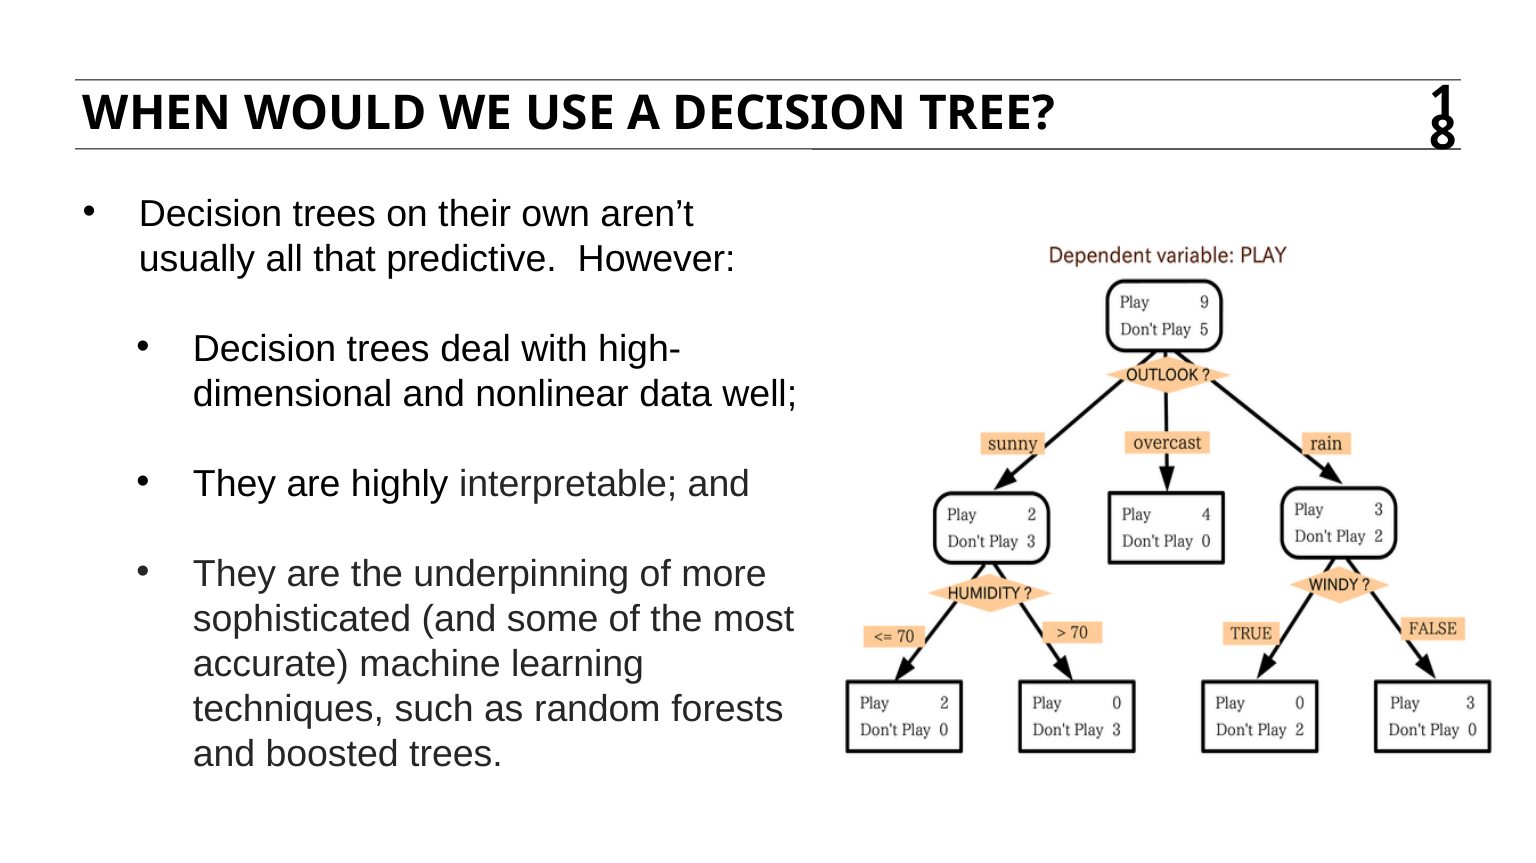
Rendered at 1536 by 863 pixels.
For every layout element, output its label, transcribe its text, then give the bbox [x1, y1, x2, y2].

text_box Decision trees on their own aren’t usually all that predictive. However: Decision trees deal with high-dimensional and nonlinear data well; They are highly interpretable; and They are the underpinning of more sophisticated (and some of the most accurate) machine learning techniques, such as random forests and boosted trees. [67, 181, 818, 781]
picture [842, 243, 1495, 757]
slide_number 18 [1419, 86, 1461, 138]
list When would we use a decision tree? [67, 81, 1118, 132]
